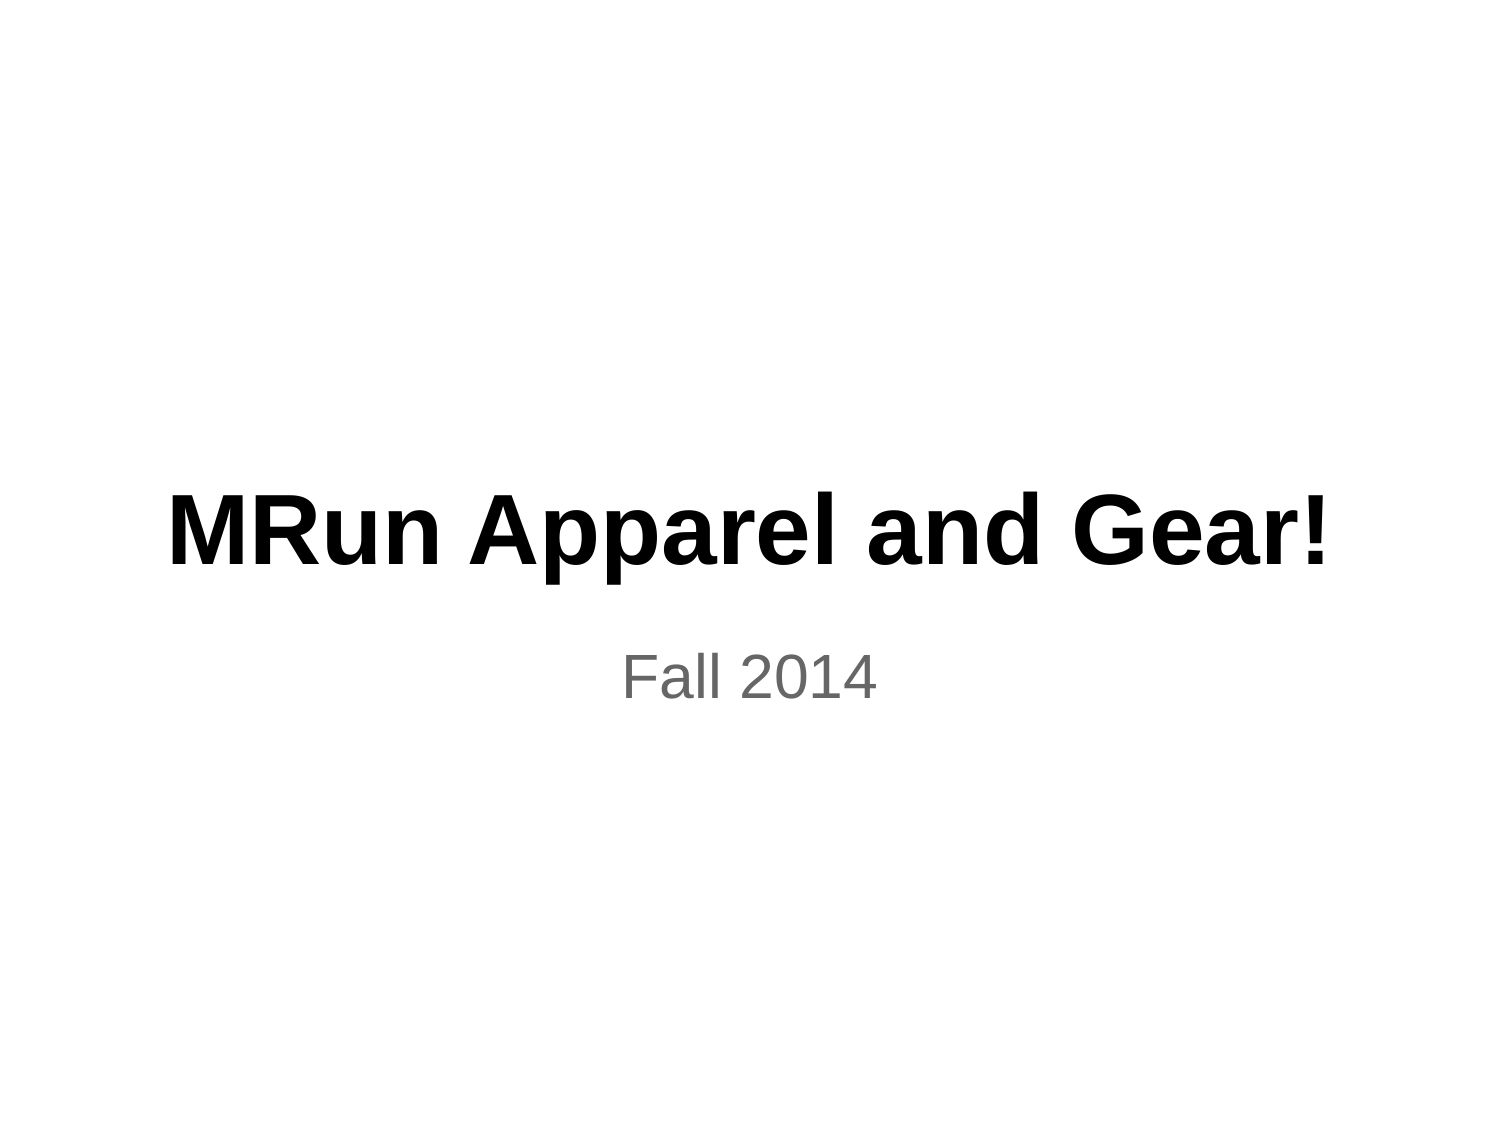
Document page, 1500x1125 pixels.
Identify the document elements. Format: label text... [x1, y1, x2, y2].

title MRun Apparel and Gear! [112, 382, 1388, 600]
subtitle Fall 2014 [112, 621, 1388, 1125]
